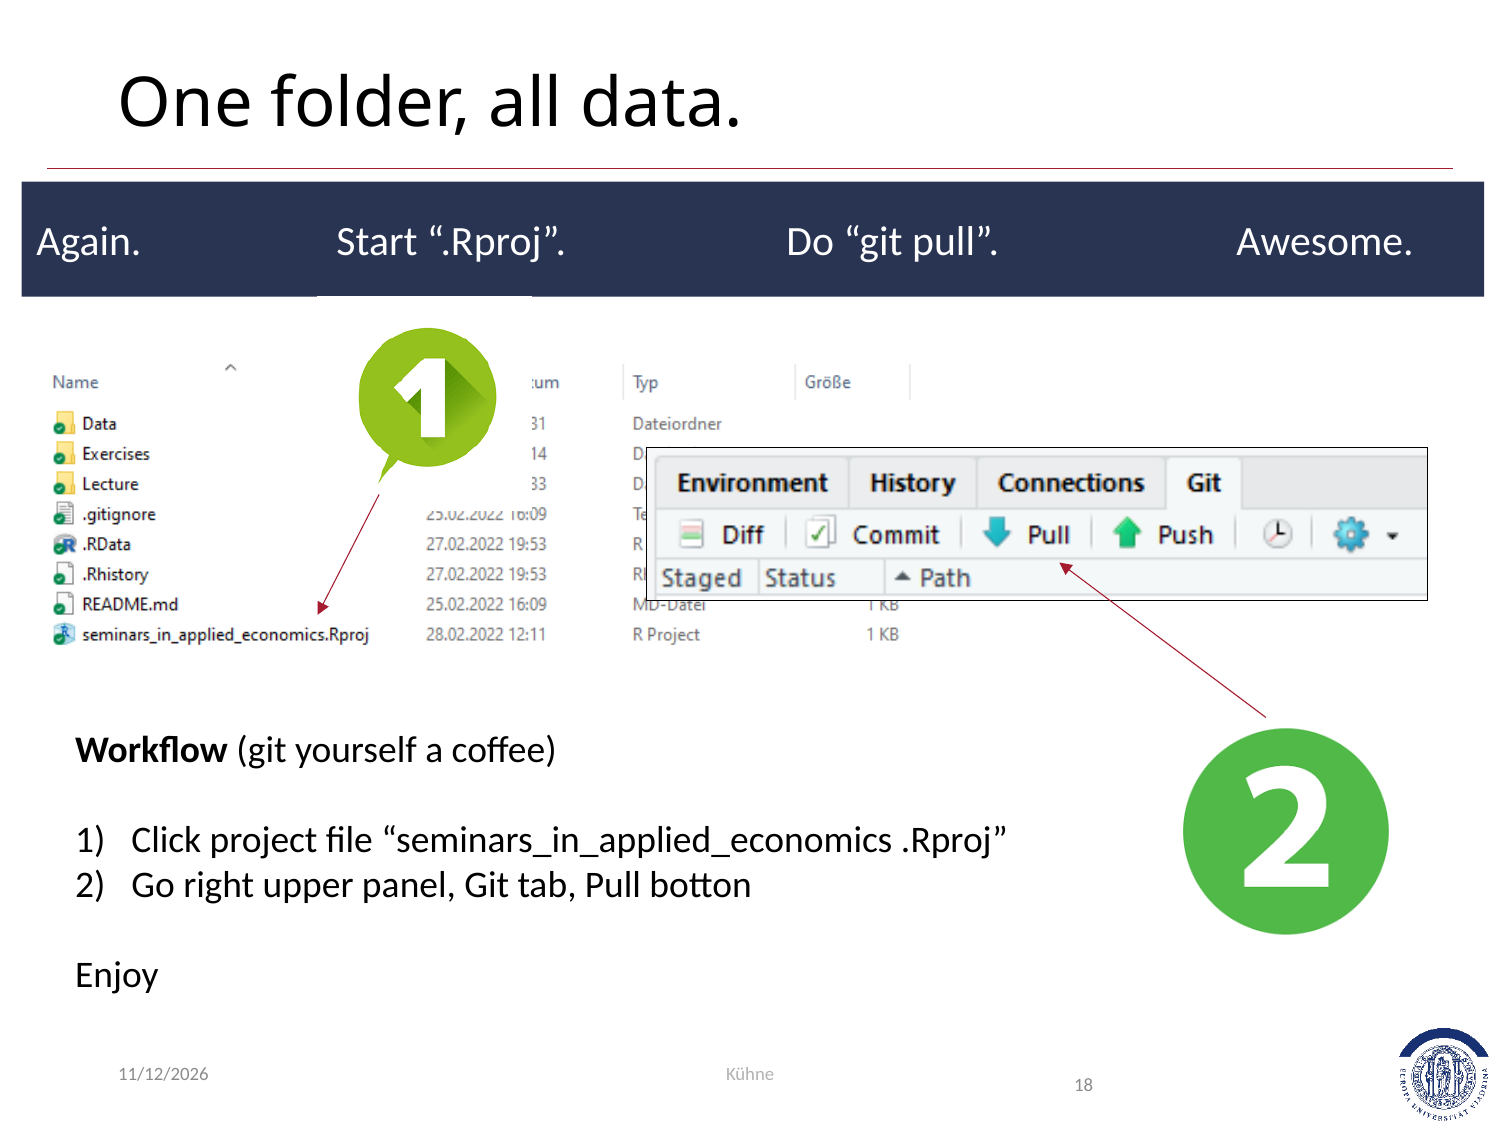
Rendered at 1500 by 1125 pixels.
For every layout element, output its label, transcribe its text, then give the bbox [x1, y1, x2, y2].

slide_number 18 [1059, 1042, 1200, 1103]
picture [1396, 1025, 1491, 1123]
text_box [317, 494, 380, 615]
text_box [1059, 562, 1266, 718]
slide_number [103, 1048, 441, 1103]
picture [41, 296, 1428, 668]
title One folder, all data. [103, 59, 1397, 157]
text_box Again. Start “.Rproj”. Do “git pull”. Awesome. [21, 181, 1485, 298]
footer Kühne [496, 1048, 1004, 1103]
text_box Workflow (git yourself a coffee) Click project file “seminars_in_applied_economics .Rproj” Go right upper panel, Git tab, Pull botton Enjoy [60, 717, 1060, 1048]
picture [1173, 720, 1397, 941]
